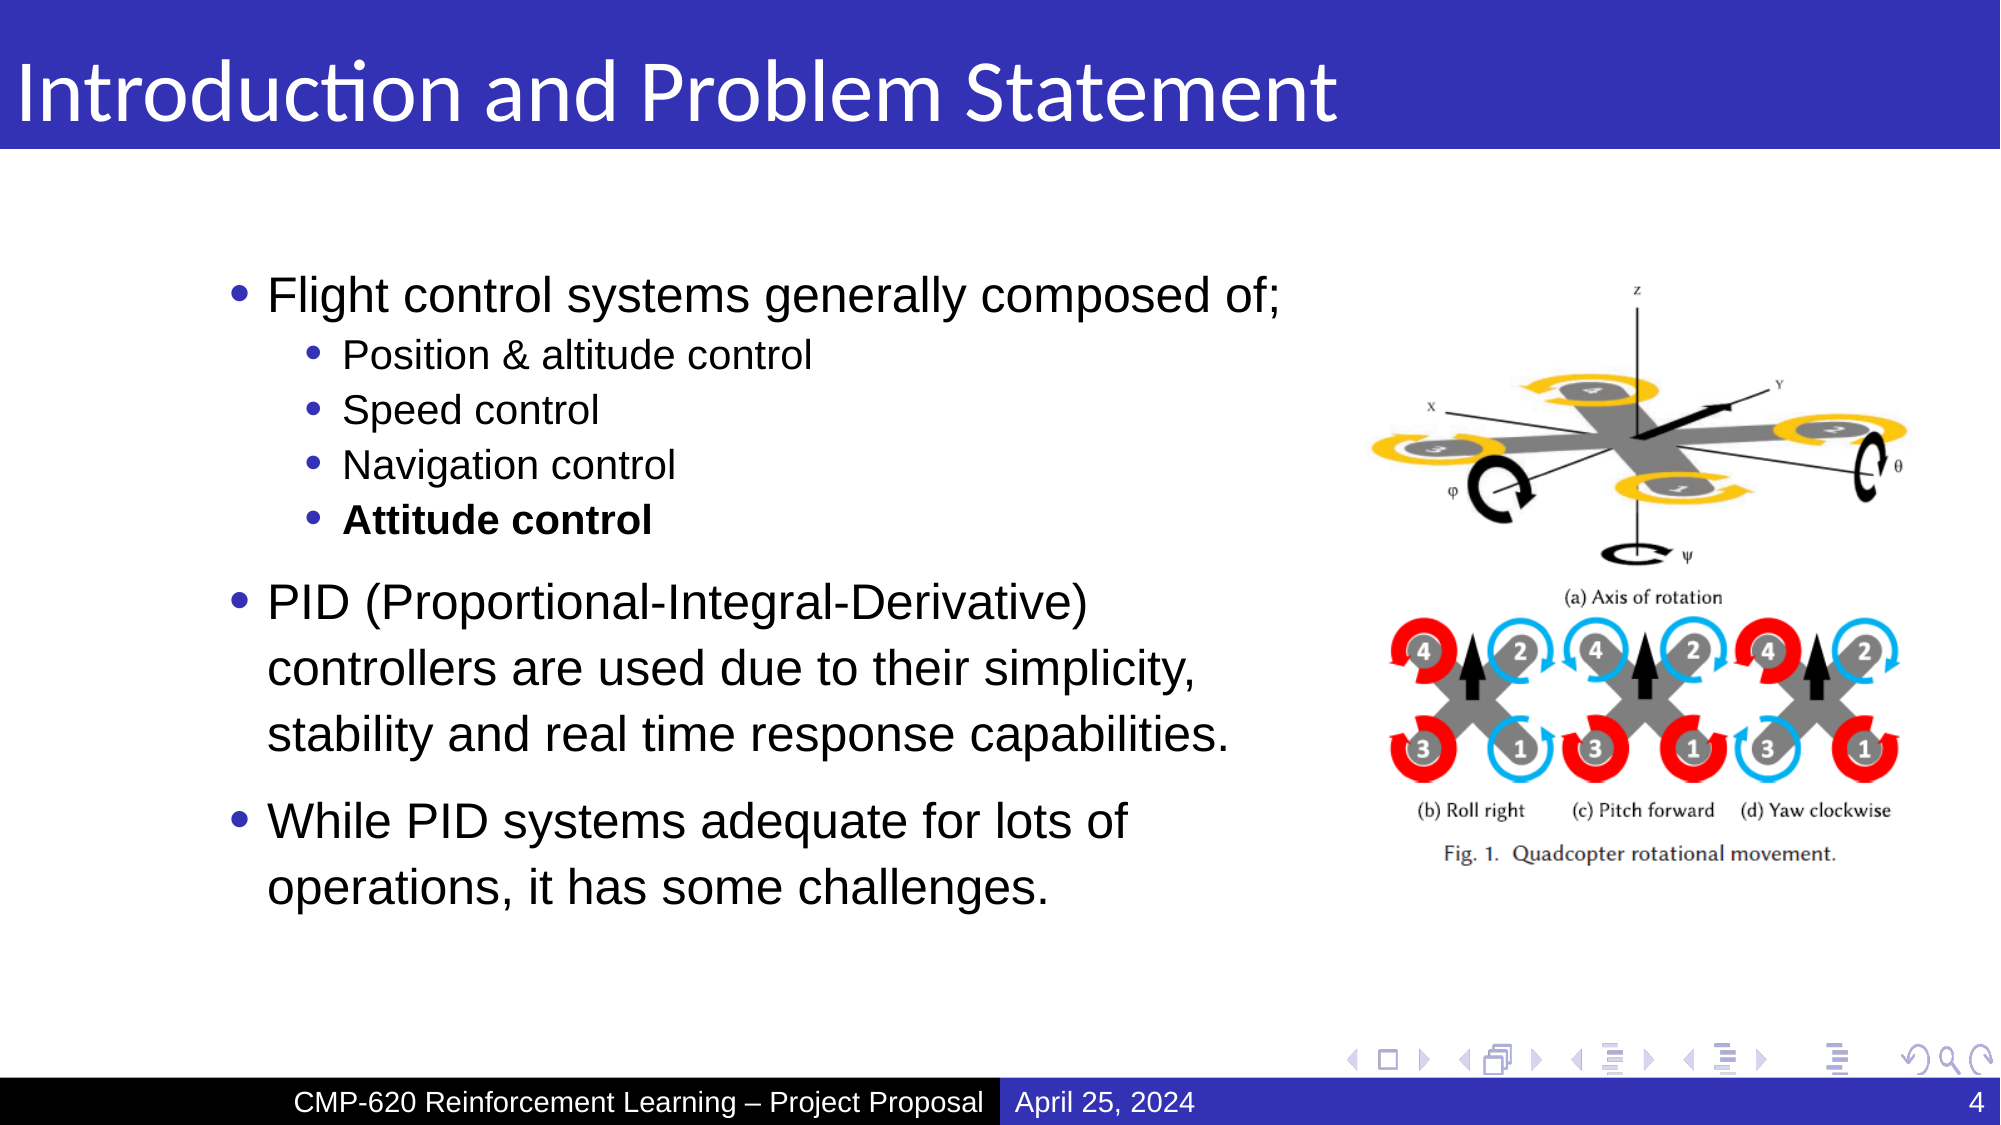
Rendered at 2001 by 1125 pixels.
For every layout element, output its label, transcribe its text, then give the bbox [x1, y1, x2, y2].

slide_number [1000, 1077, 1449, 1125]
picture [1341, 258, 1925, 867]
list Flight control systems generally composed of; Position & altitude control Speed control Navigation control Attitude control PID (Proportional-Integral-Derivative) controllers are used due to their simplicity, stability and real time response capabilities. While PID systems adequate for lots of operations, it has some challenges. [214, 249, 1342, 993]
slide_number 4 [1449, 1077, 2000, 1125]
title Introduction and Problem Statement [0, 0, 2000, 149]
picture [1345, 1038, 1993, 1075]
footer CMP-620 Reinforcement Learning – Project Proposal [0, 1077, 1000, 1125]
